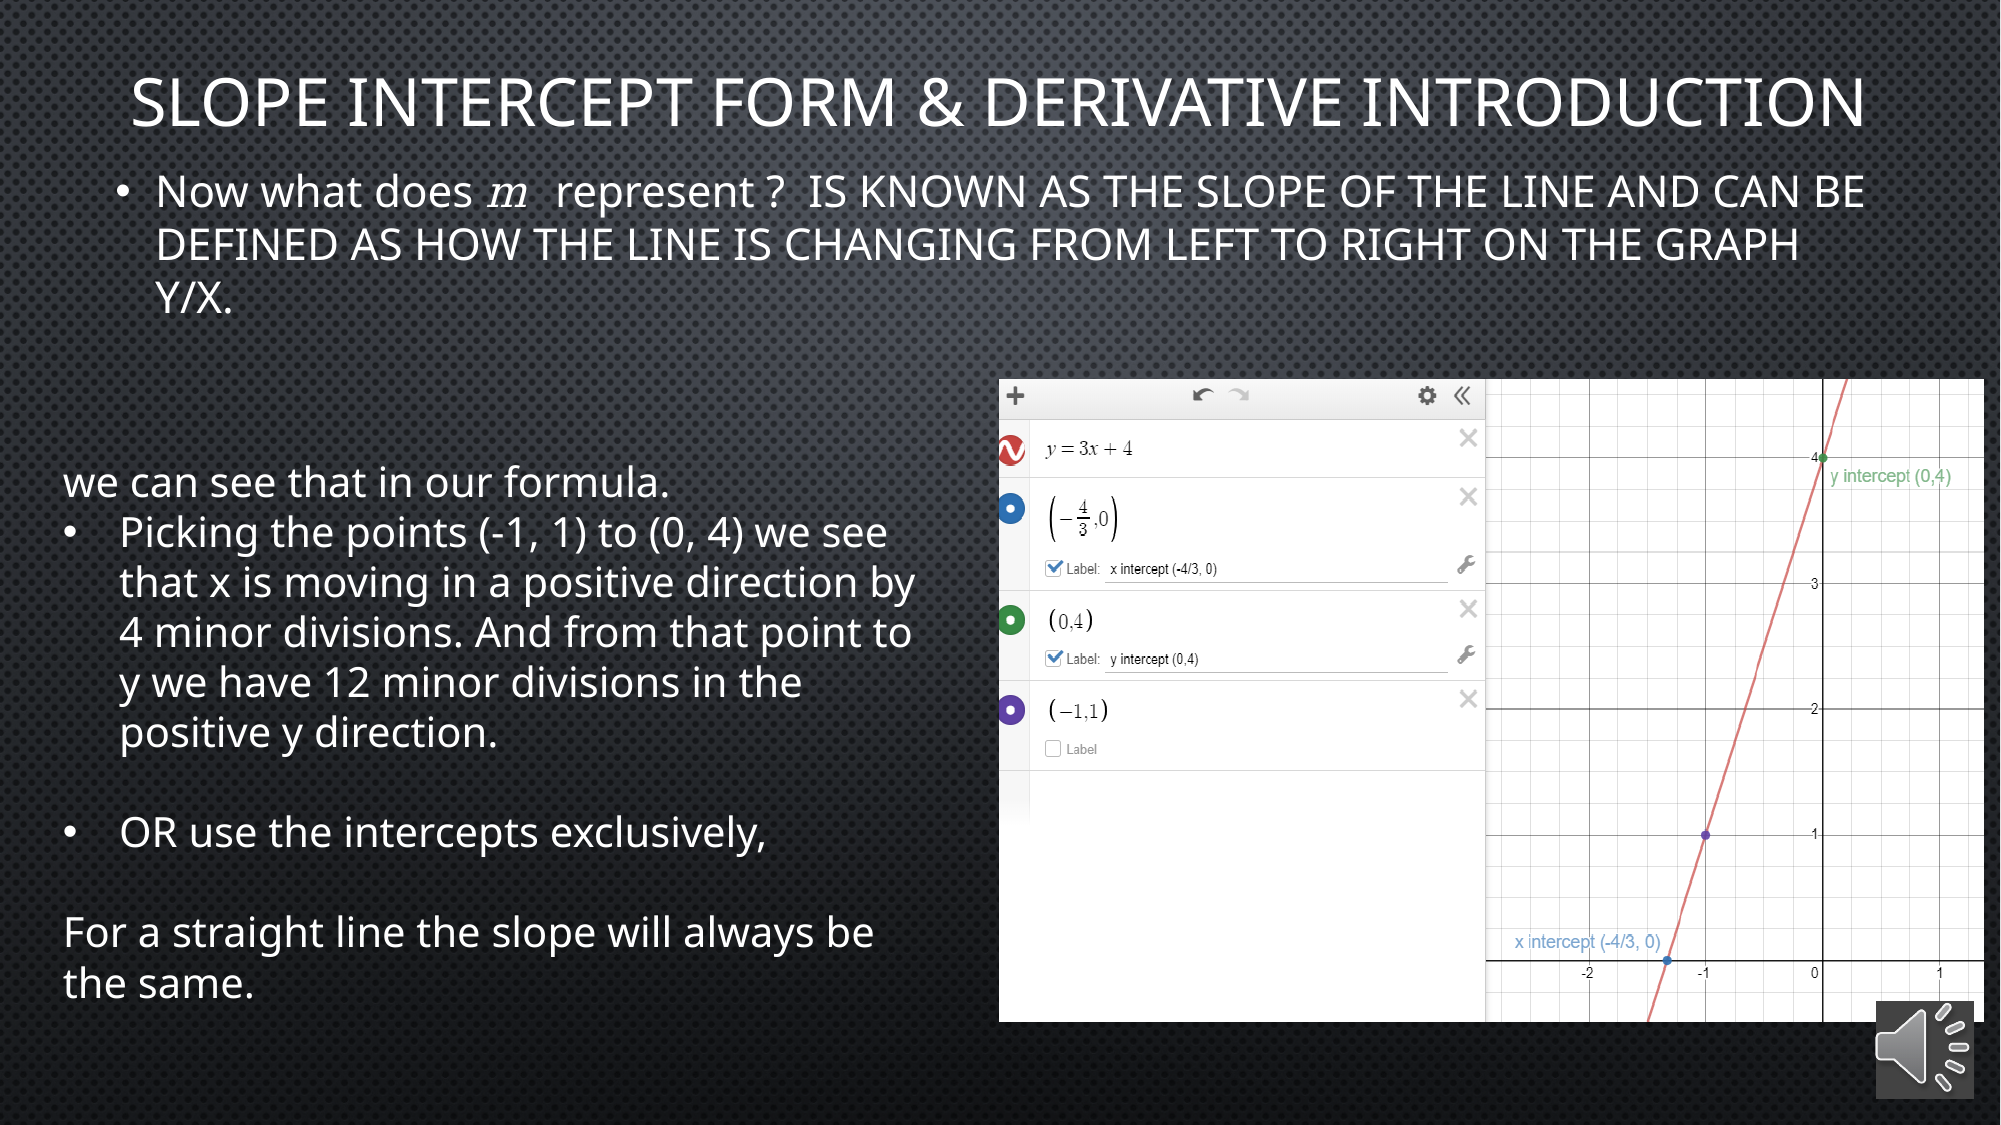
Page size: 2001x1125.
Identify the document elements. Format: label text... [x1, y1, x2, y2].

picture [999, 378, 1984, 1101]
title Slope intercept form & Derivative Introduction [106, 0, 1894, 200]
